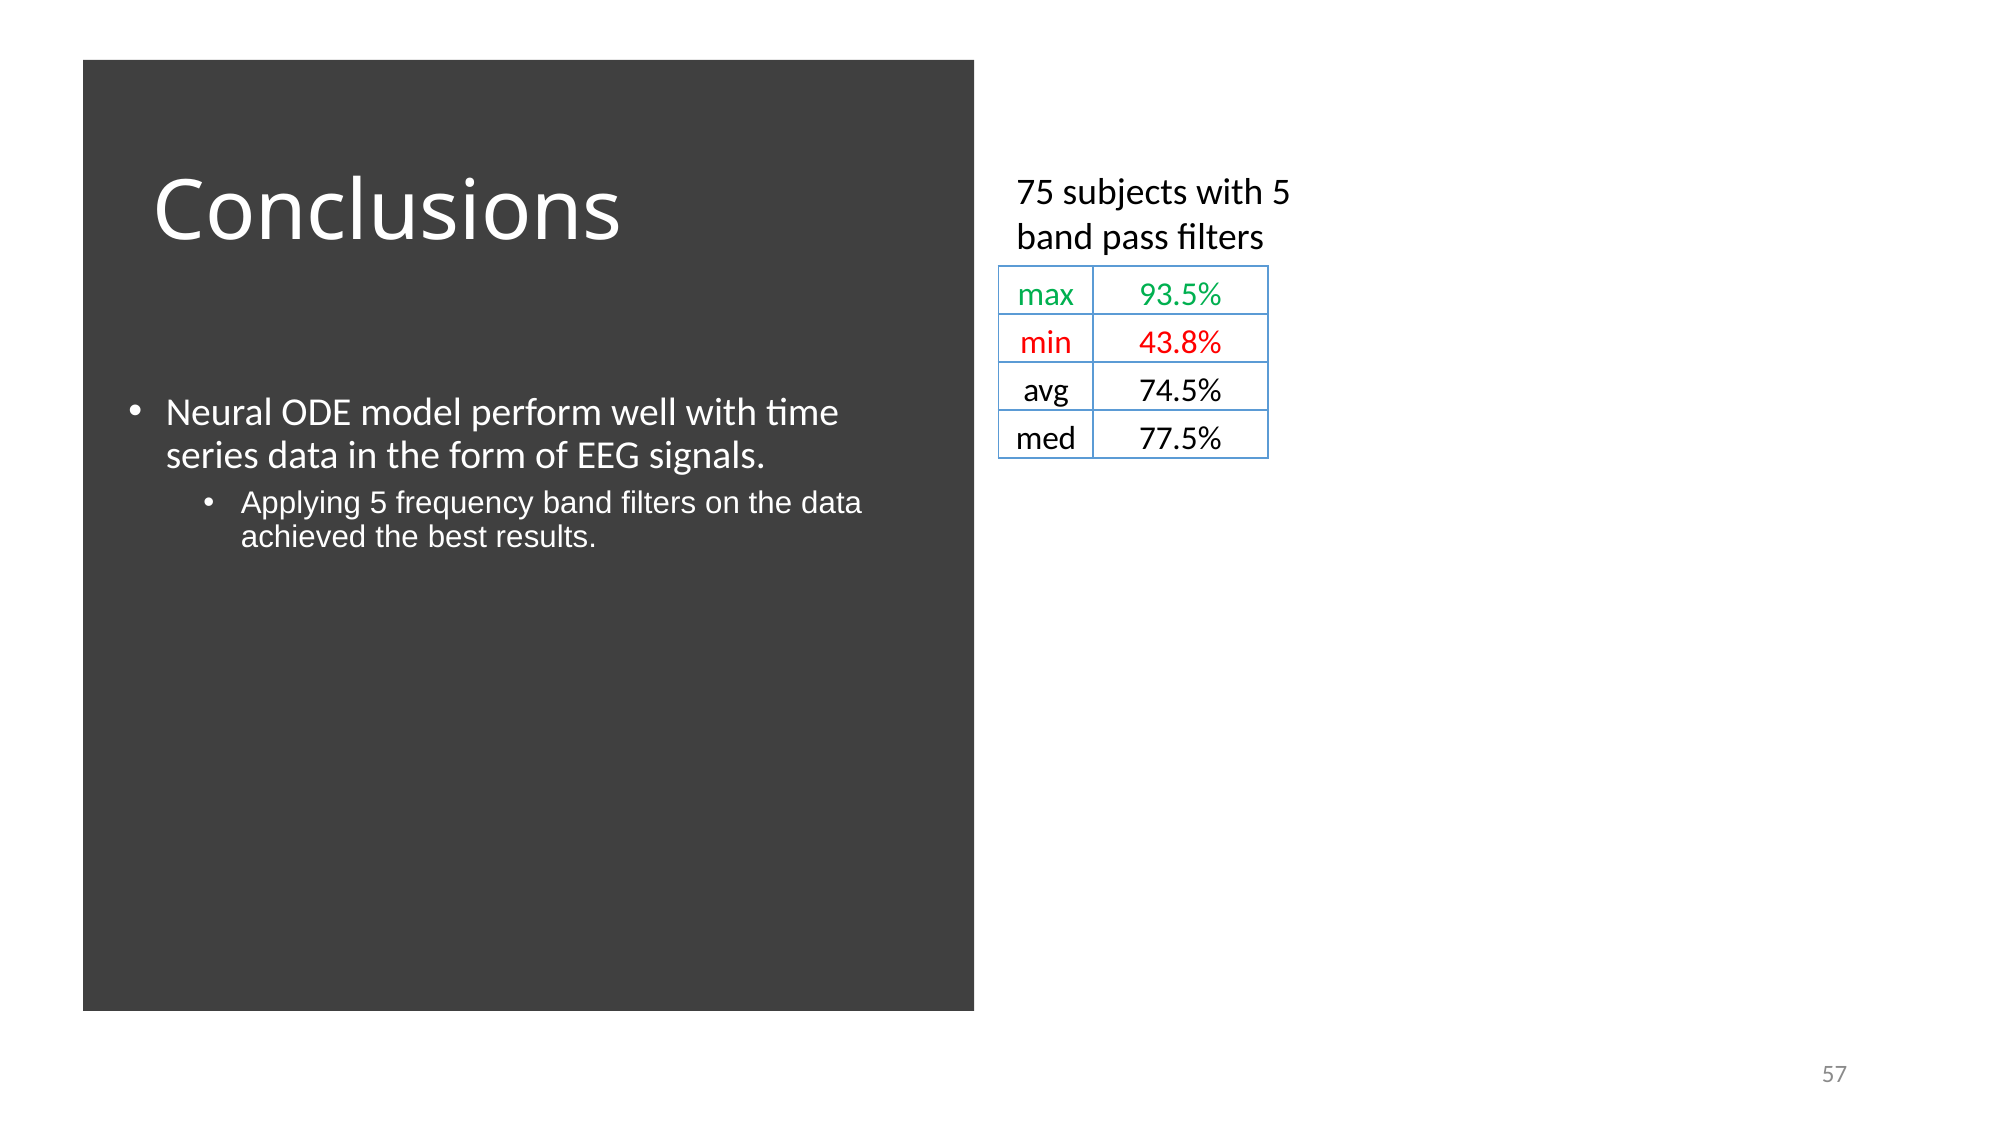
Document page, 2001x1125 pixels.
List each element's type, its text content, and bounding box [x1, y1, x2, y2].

table_header max [999, 267, 1092, 313]
table_cell 77.5% [1094, 411, 1267, 457]
table_header 93.5% [1094, 267, 1267, 313]
table_cell 74.5% [1094, 363, 1267, 409]
text_box 75 subjects with 5 band pass filters [1001, 159, 1314, 265]
table_cell 43.8% [1094, 315, 1267, 361]
table_cell min [999, 315, 1092, 361]
slide_number 57 [1412, 1042, 1863, 1103]
title Conclusions [137, 115, 926, 311]
table_cell avg [999, 363, 1092, 409]
text_box [82, 59, 975, 1012]
table_cell med [999, 411, 1092, 457]
list Neural ODE model perform well with time series data in the form of EEG signals. Applying 5 frequency band filters on the data achieved the best results. [113, 252, 902, 873]
